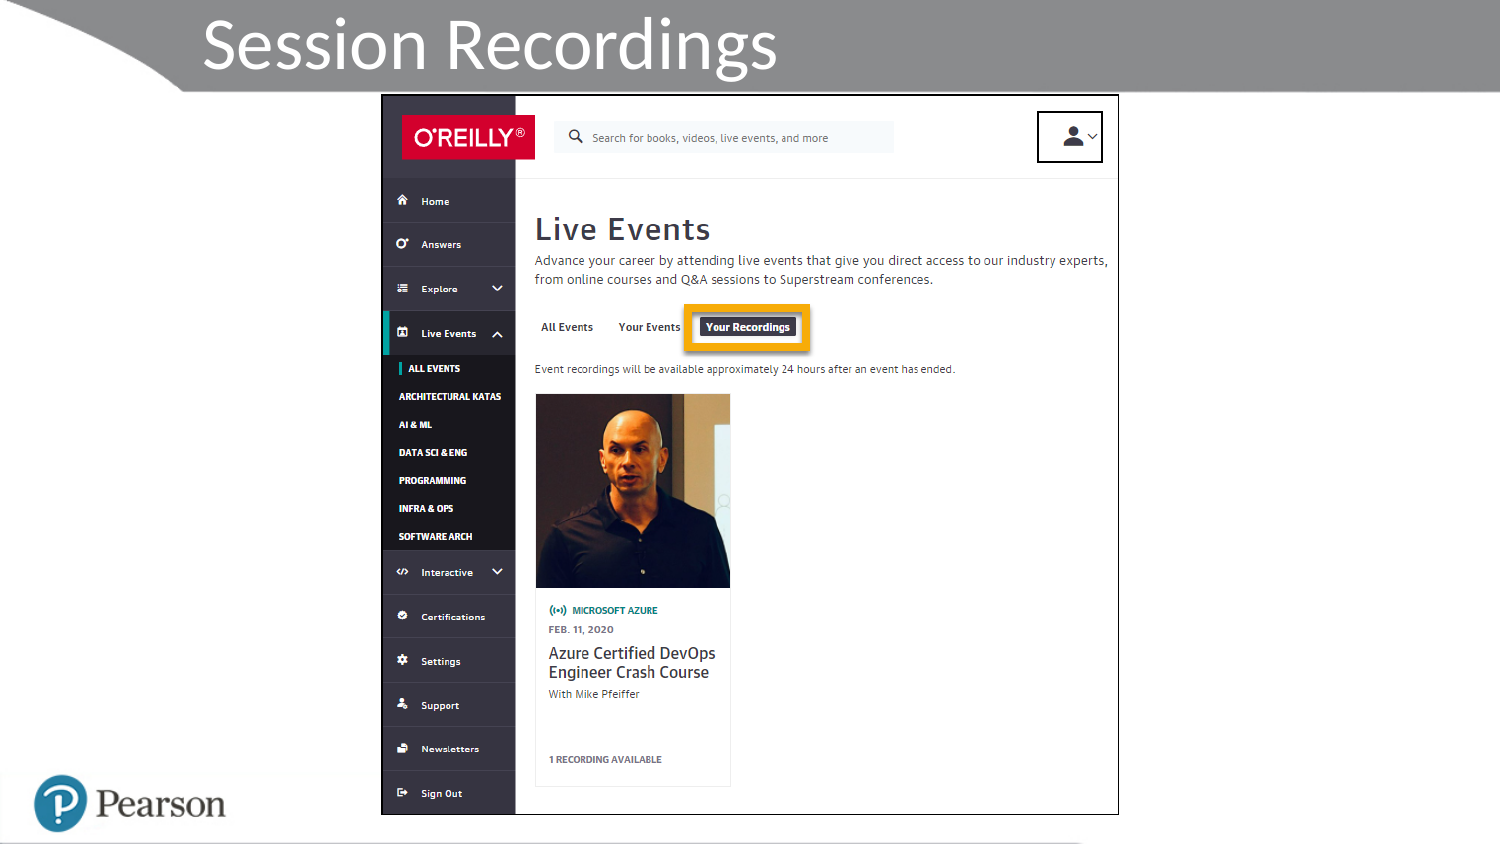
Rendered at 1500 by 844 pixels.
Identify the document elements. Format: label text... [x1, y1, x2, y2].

title Session Recordings [187, 0, 1426, 79]
picture [0, 0, 1500, 844]
